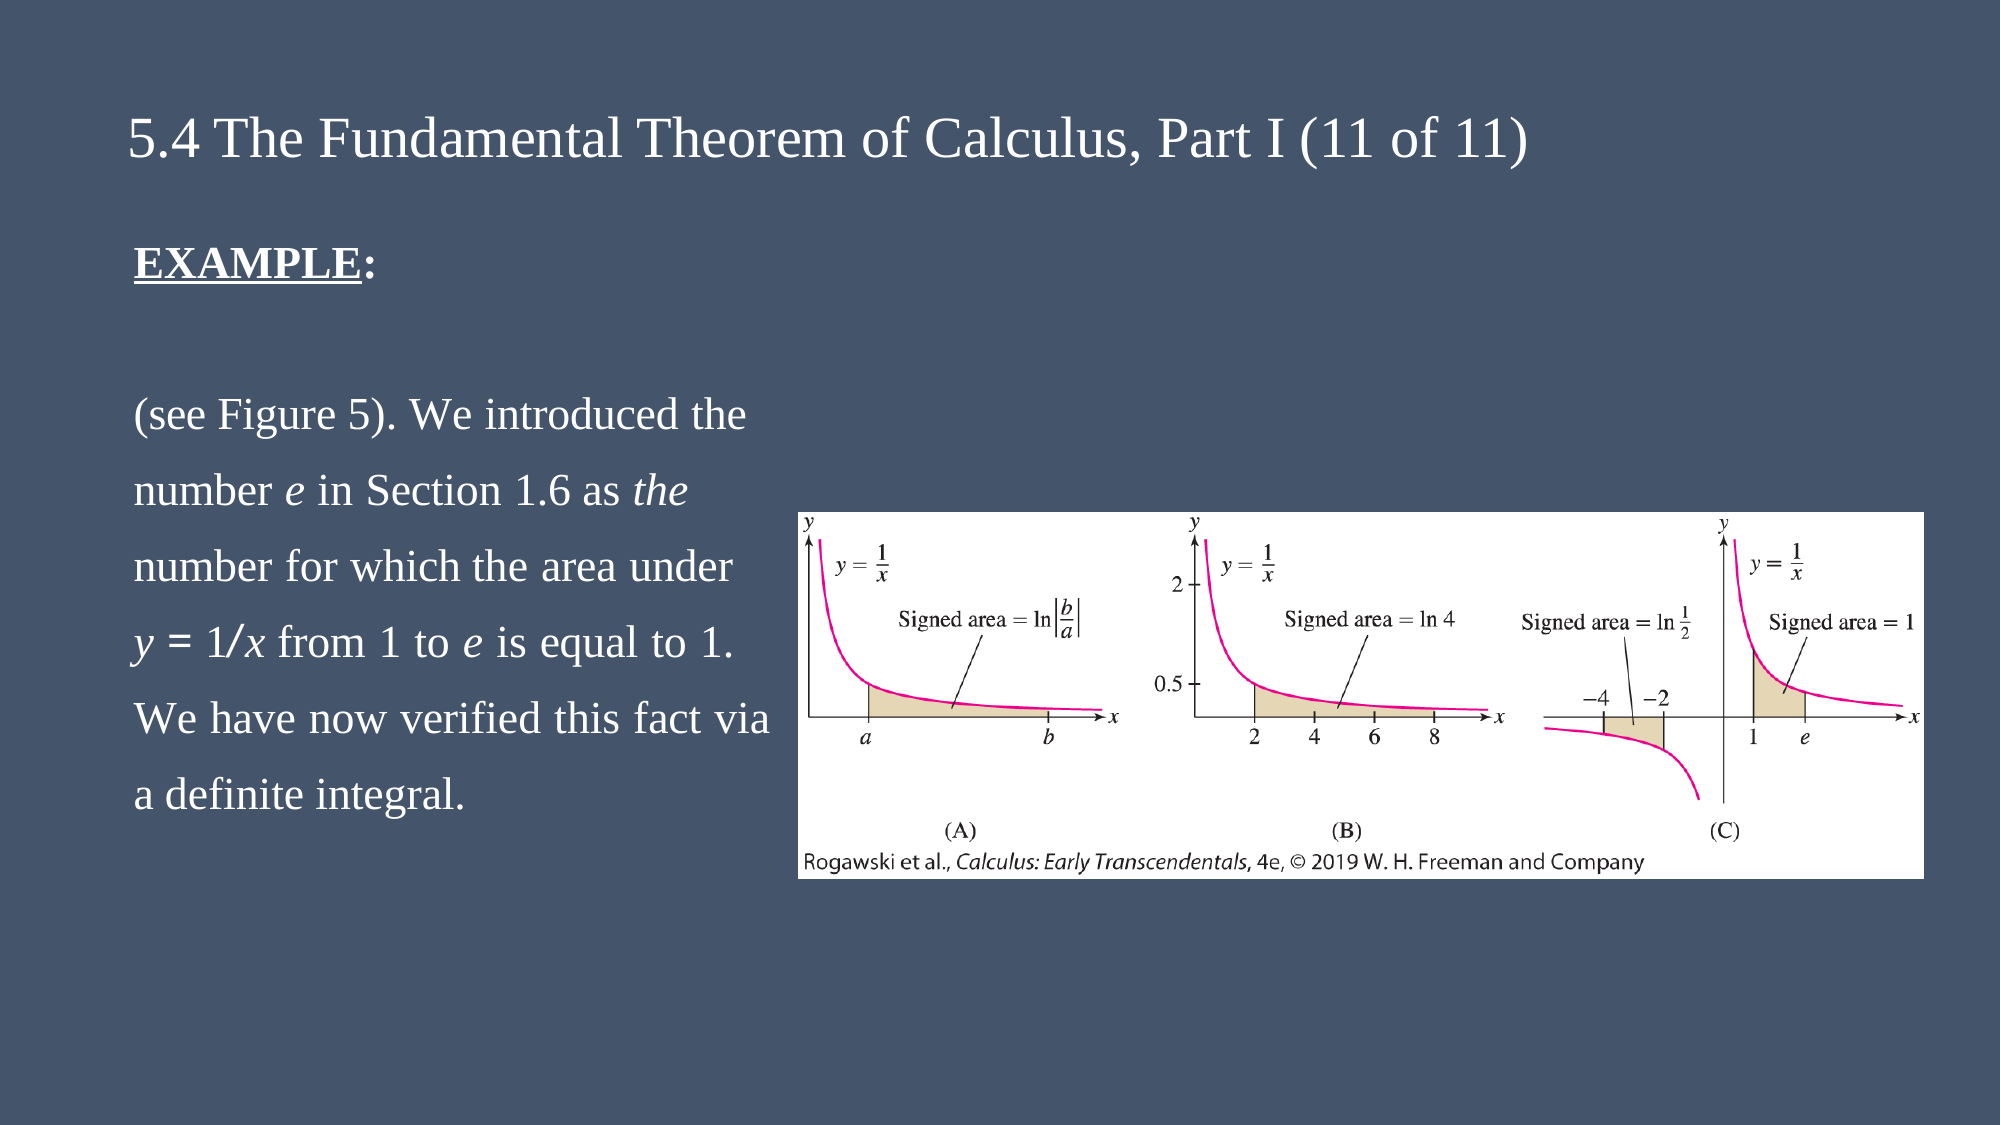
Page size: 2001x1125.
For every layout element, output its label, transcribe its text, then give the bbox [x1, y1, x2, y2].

picture [797, 512, 1924, 879]
title 5.4 The Fundamental Theorem of Calculus, Part I (11 of 11) [112, 99, 1775, 203]
